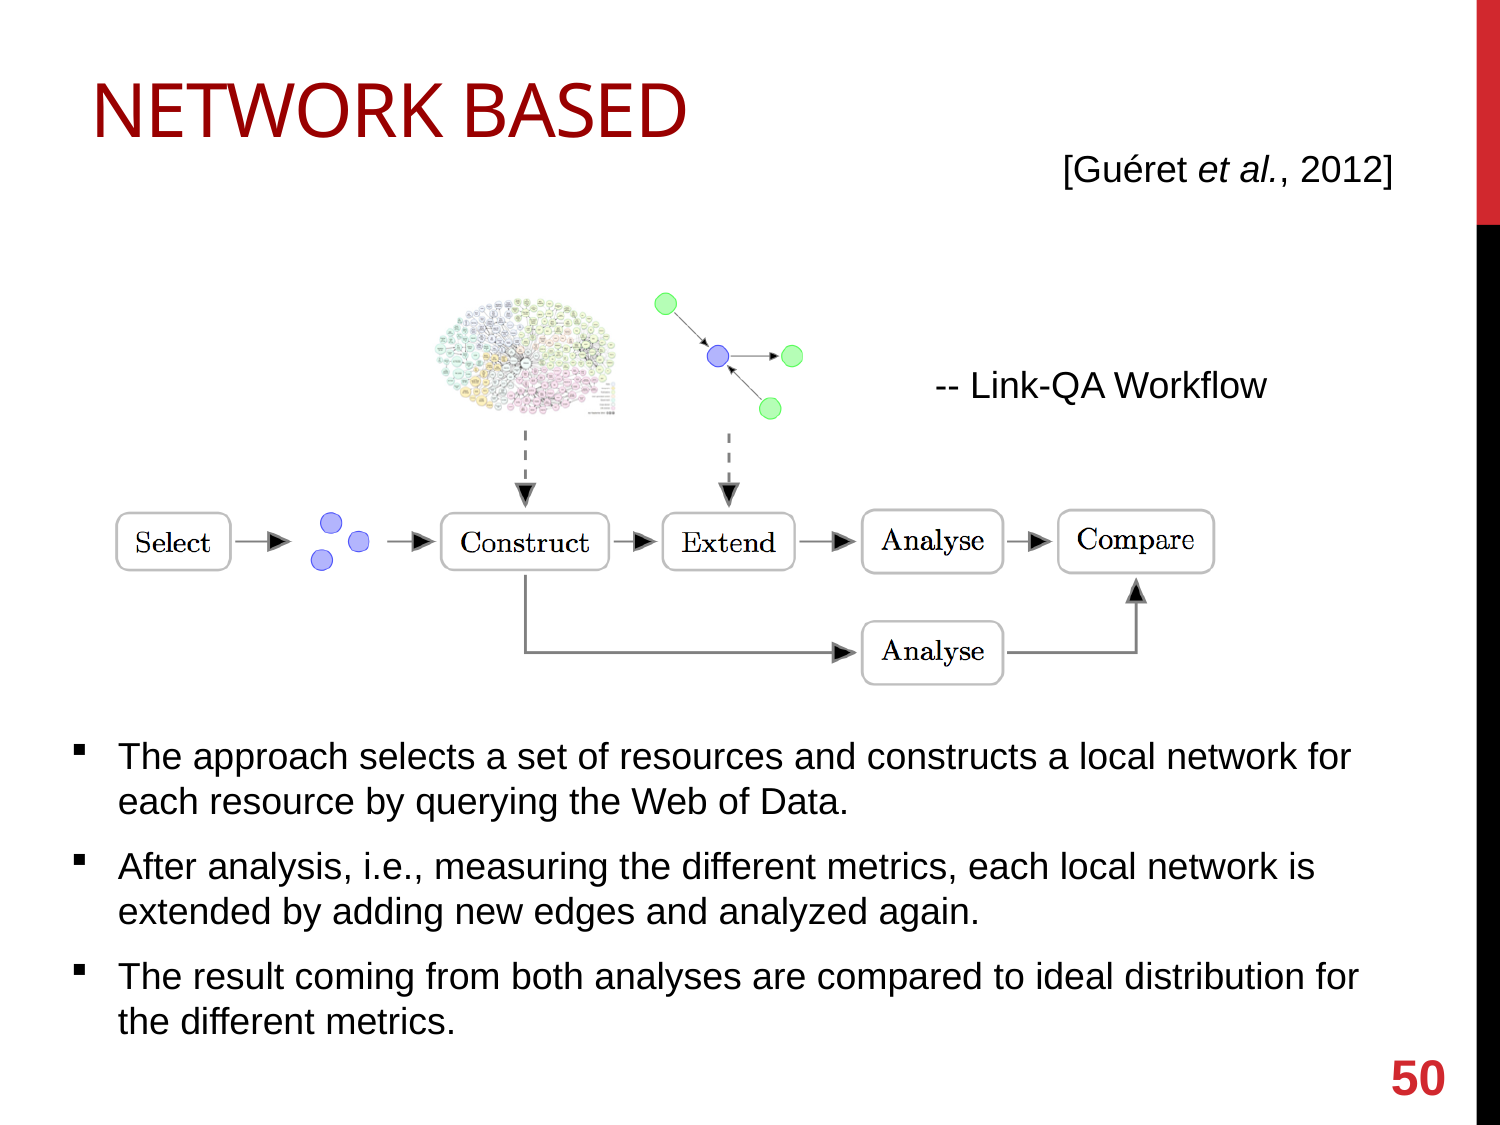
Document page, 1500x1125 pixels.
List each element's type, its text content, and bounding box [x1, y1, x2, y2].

title Network based [75, 25, 1288, 250]
slide_number 50 [1375, 1045, 1500, 1106]
text_box -- Link-QA Workflow [1236, 353, 1283, 413]
picture [102, 280, 1228, 694]
list The approach selects a set of resources and constructs a local network for each resource by querying the Web of Data. After analysis, i.e., measuring the different metrics, each local network is extended by adding new edges and analyzed again. The result coming from both analyses are compared to ideal distribution for the different metrics. [55, 724, 1436, 1046]
text_box [Guéret et al., 2012] [1047, 137, 1416, 198]
